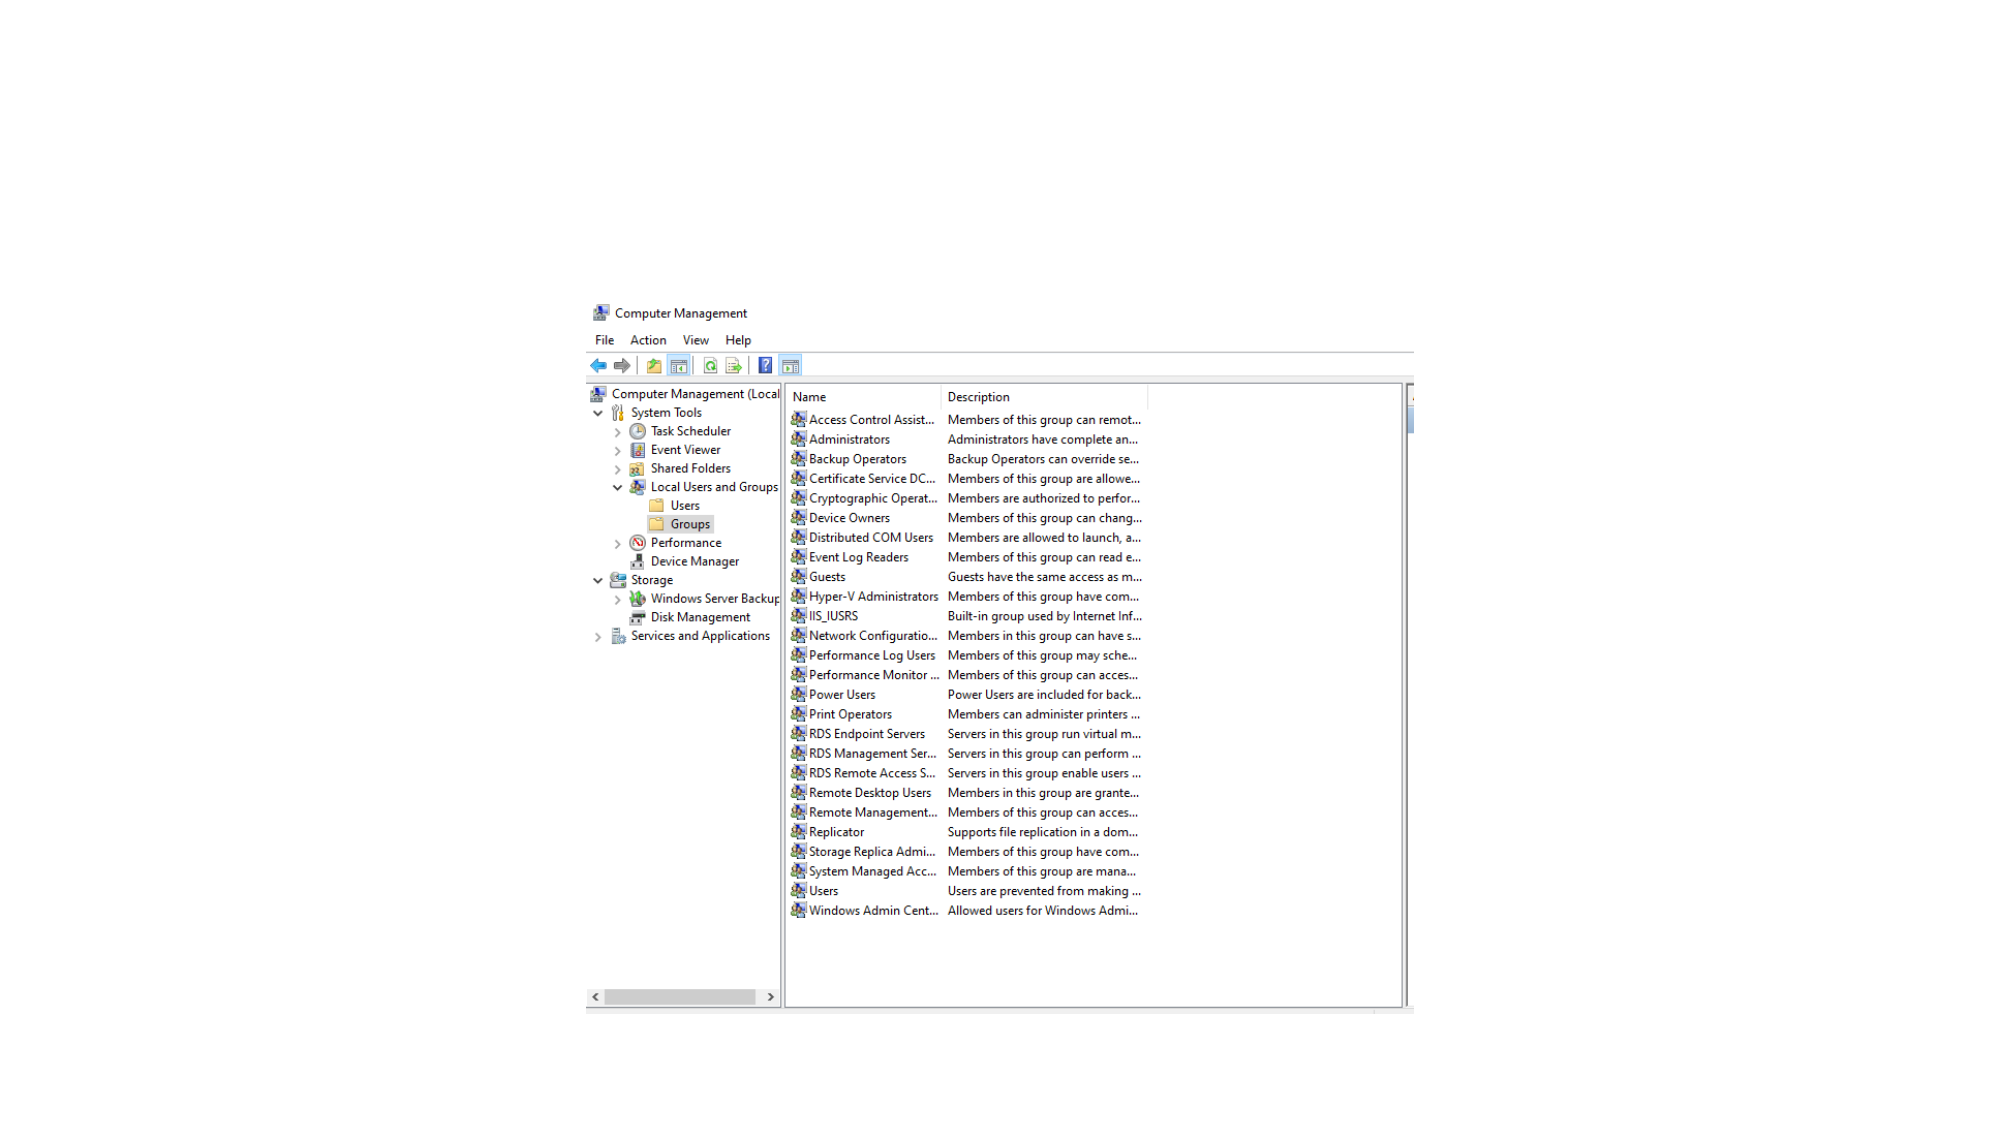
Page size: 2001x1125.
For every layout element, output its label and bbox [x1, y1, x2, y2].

list [586, 299, 1414, 1014]
